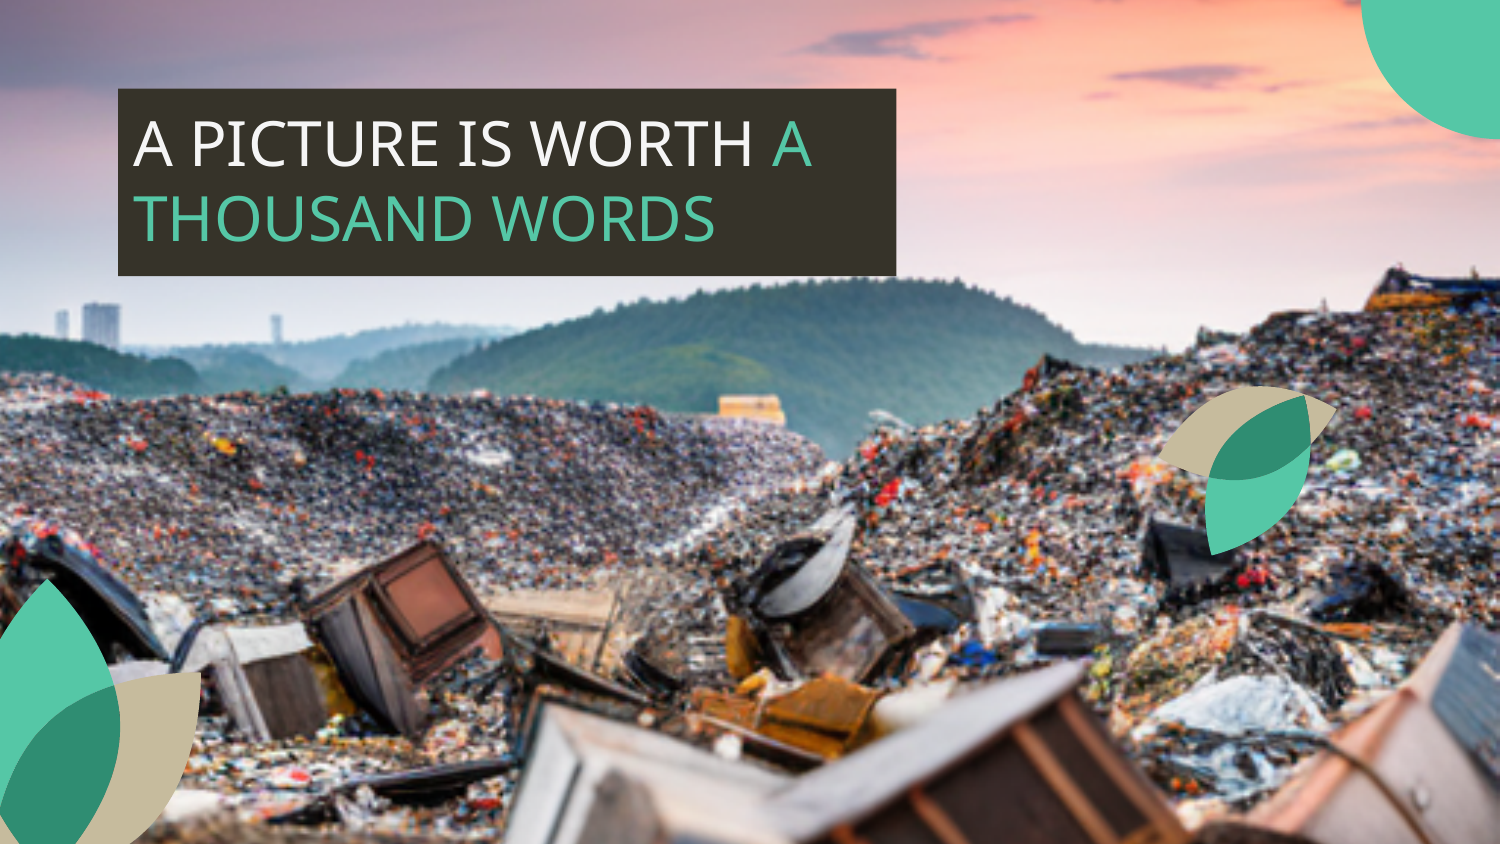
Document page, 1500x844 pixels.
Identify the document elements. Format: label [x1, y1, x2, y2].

text_box [0, 578, 206, 844]
picture [0, 0, 1500, 844]
text_box [1163, 365, 1309, 556]
